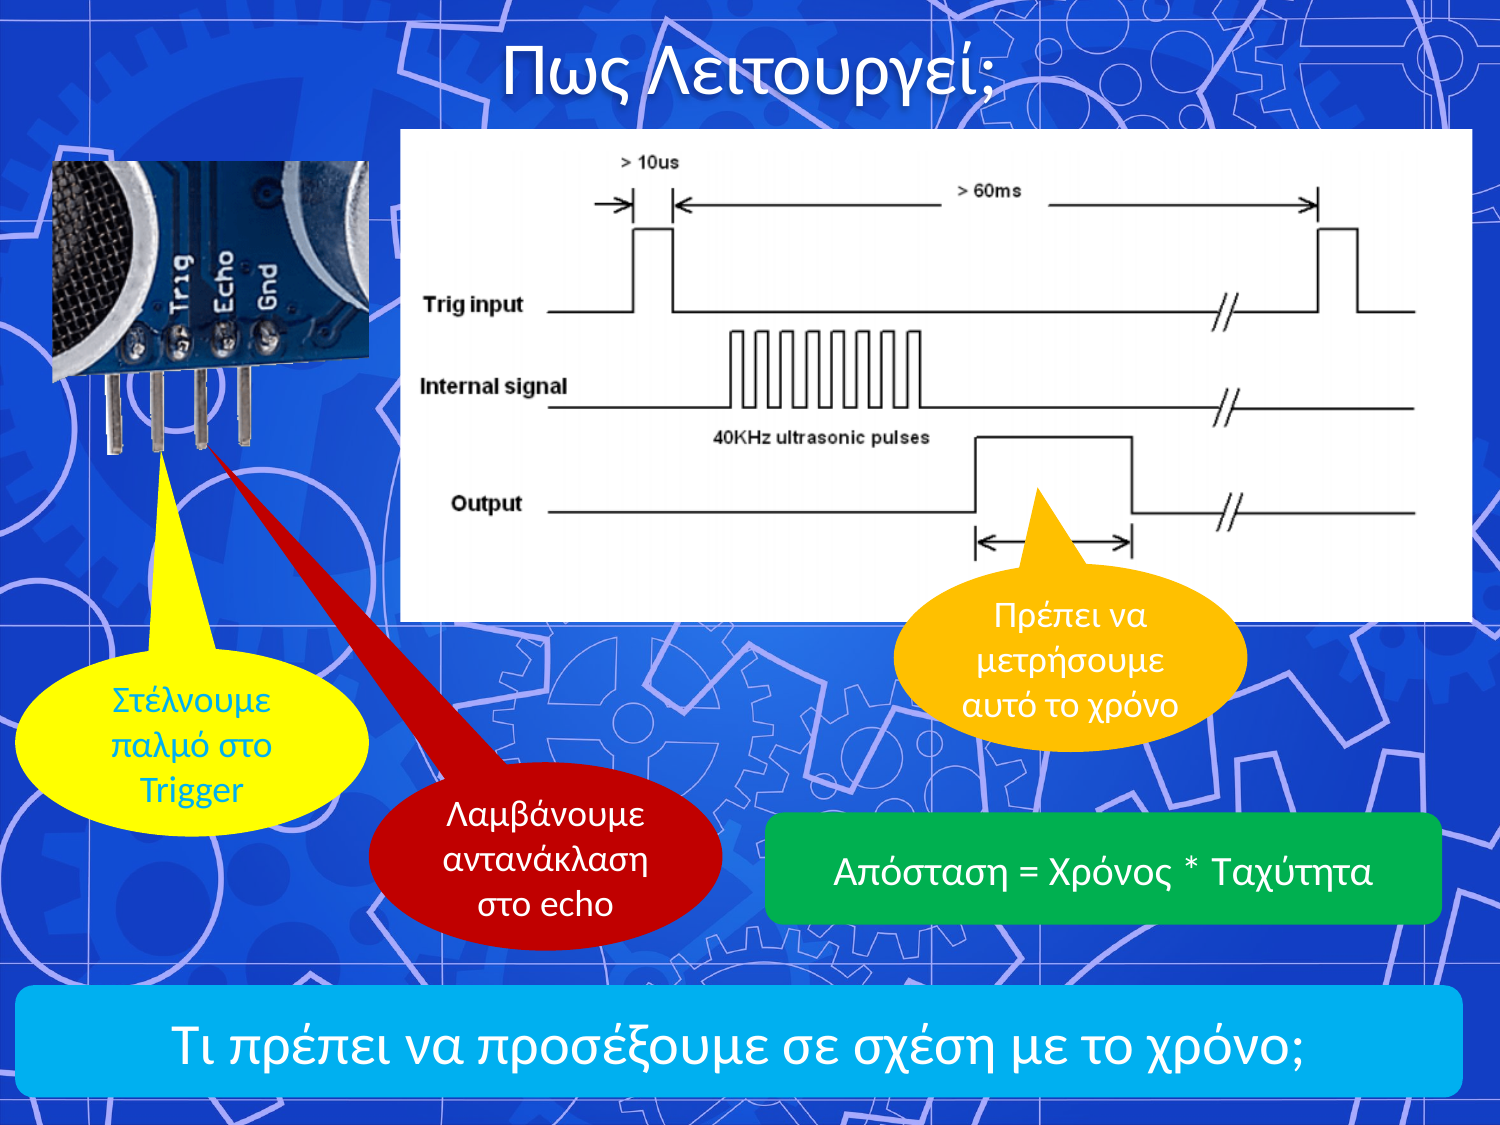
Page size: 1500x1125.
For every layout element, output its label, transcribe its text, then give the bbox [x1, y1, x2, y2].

text_box Πρέπει να μετρήσουμε αυτό το χρόνο [892, 622, 1249, 754]
text_box Τι πρέπει να προσέξουμε σε σχέση με το χρόνο; [14, 984, 1464, 1099]
text_box Πως Λειτουργεί; [0, 0, 1500, 130]
text_box Λαμβάνουμε αντανάκλαση στο echo [212, 455, 724, 952]
text_box Απόσταση = Χρόνος * Ταχύτητα [764, 811, 1444, 926]
text_box Στέλνουμε παλμό στο Trigger [14, 455, 370, 838]
picture [0, 129, 1500, 1125]
